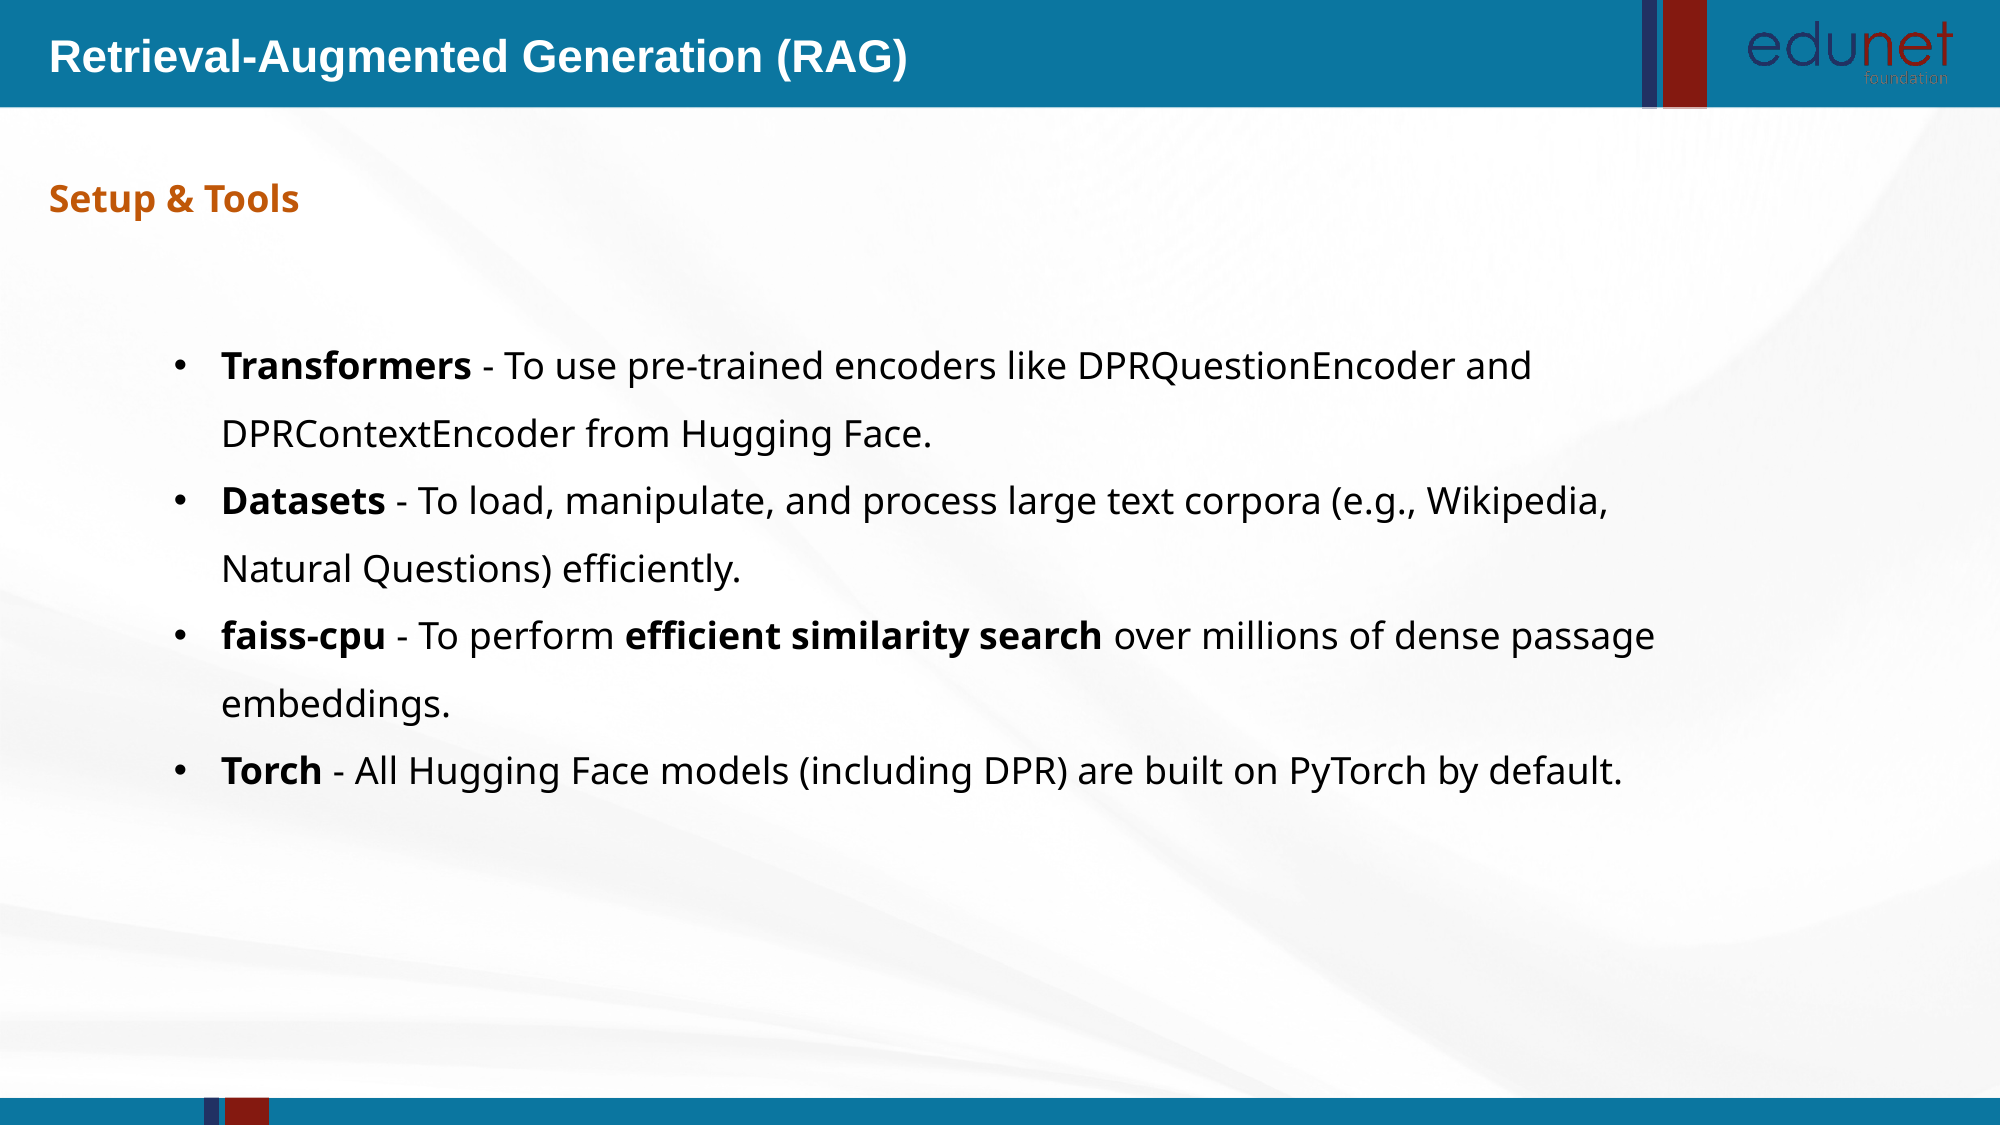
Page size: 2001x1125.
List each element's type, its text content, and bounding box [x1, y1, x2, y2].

text_box Transformers - To use pre-trained encoders like DPRQuestionEncoder and DPRContextEncoder from Hugging Face. Datasets - To load, manipulate, and process large text corpora (e.g., Wikipedia, Natural Questions) efficiently. faiss-cpu - To perform efficient similarity search over millions of dense passage embeddings. Torch - All Hugging Face models (including DPR) are built on PyTorch by default. [159, 312, 1726, 800]
text_box Retrieval-Augmented Generation (RAG) [34, 18, 1966, 84]
text_box Setup & Tools [34, 167, 1034, 228]
